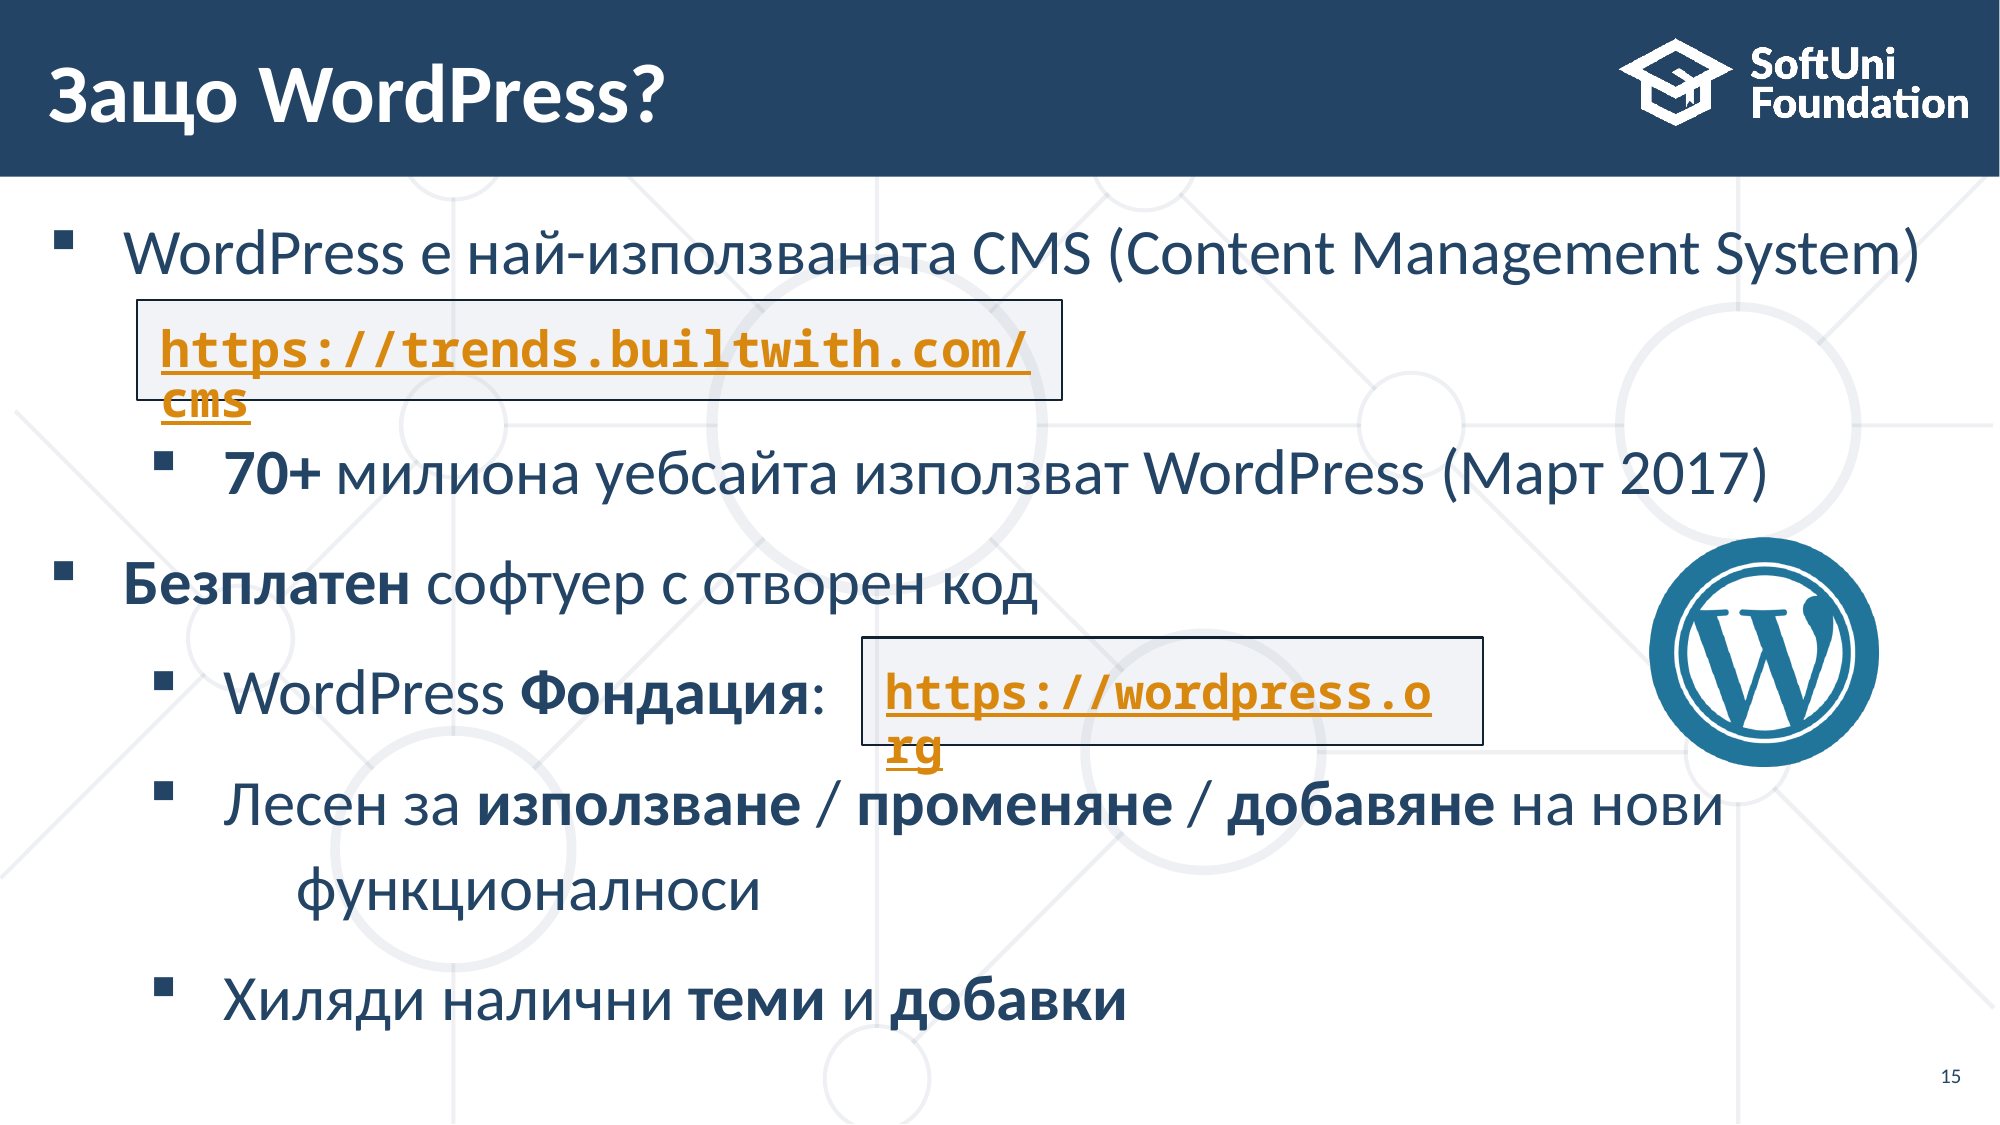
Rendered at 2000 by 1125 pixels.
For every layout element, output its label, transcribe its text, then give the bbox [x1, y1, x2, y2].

picture [1649, 537, 1880, 767]
list WordPress е най-използваната CMS (Content Management System) 70+ милиона уебсайта използват WordPress (Март 2017) Безплатен софтуер с отворен код WordPress Фондация: Лесен за използване / променяне / добавяне на нови функционалноси Хиляди налични теми и добавки [31, 196, 1950, 1047]
picture [1618, 38, 1968, 126]
title Защо WordPress? [31, 16, 1591, 162]
slide_number 15 [1896, 1049, 1968, 1101]
list https://trends.builtwith.com/cms [136, 299, 1063, 401]
text_box https://wordpress.org [862, 637, 1483, 745]
